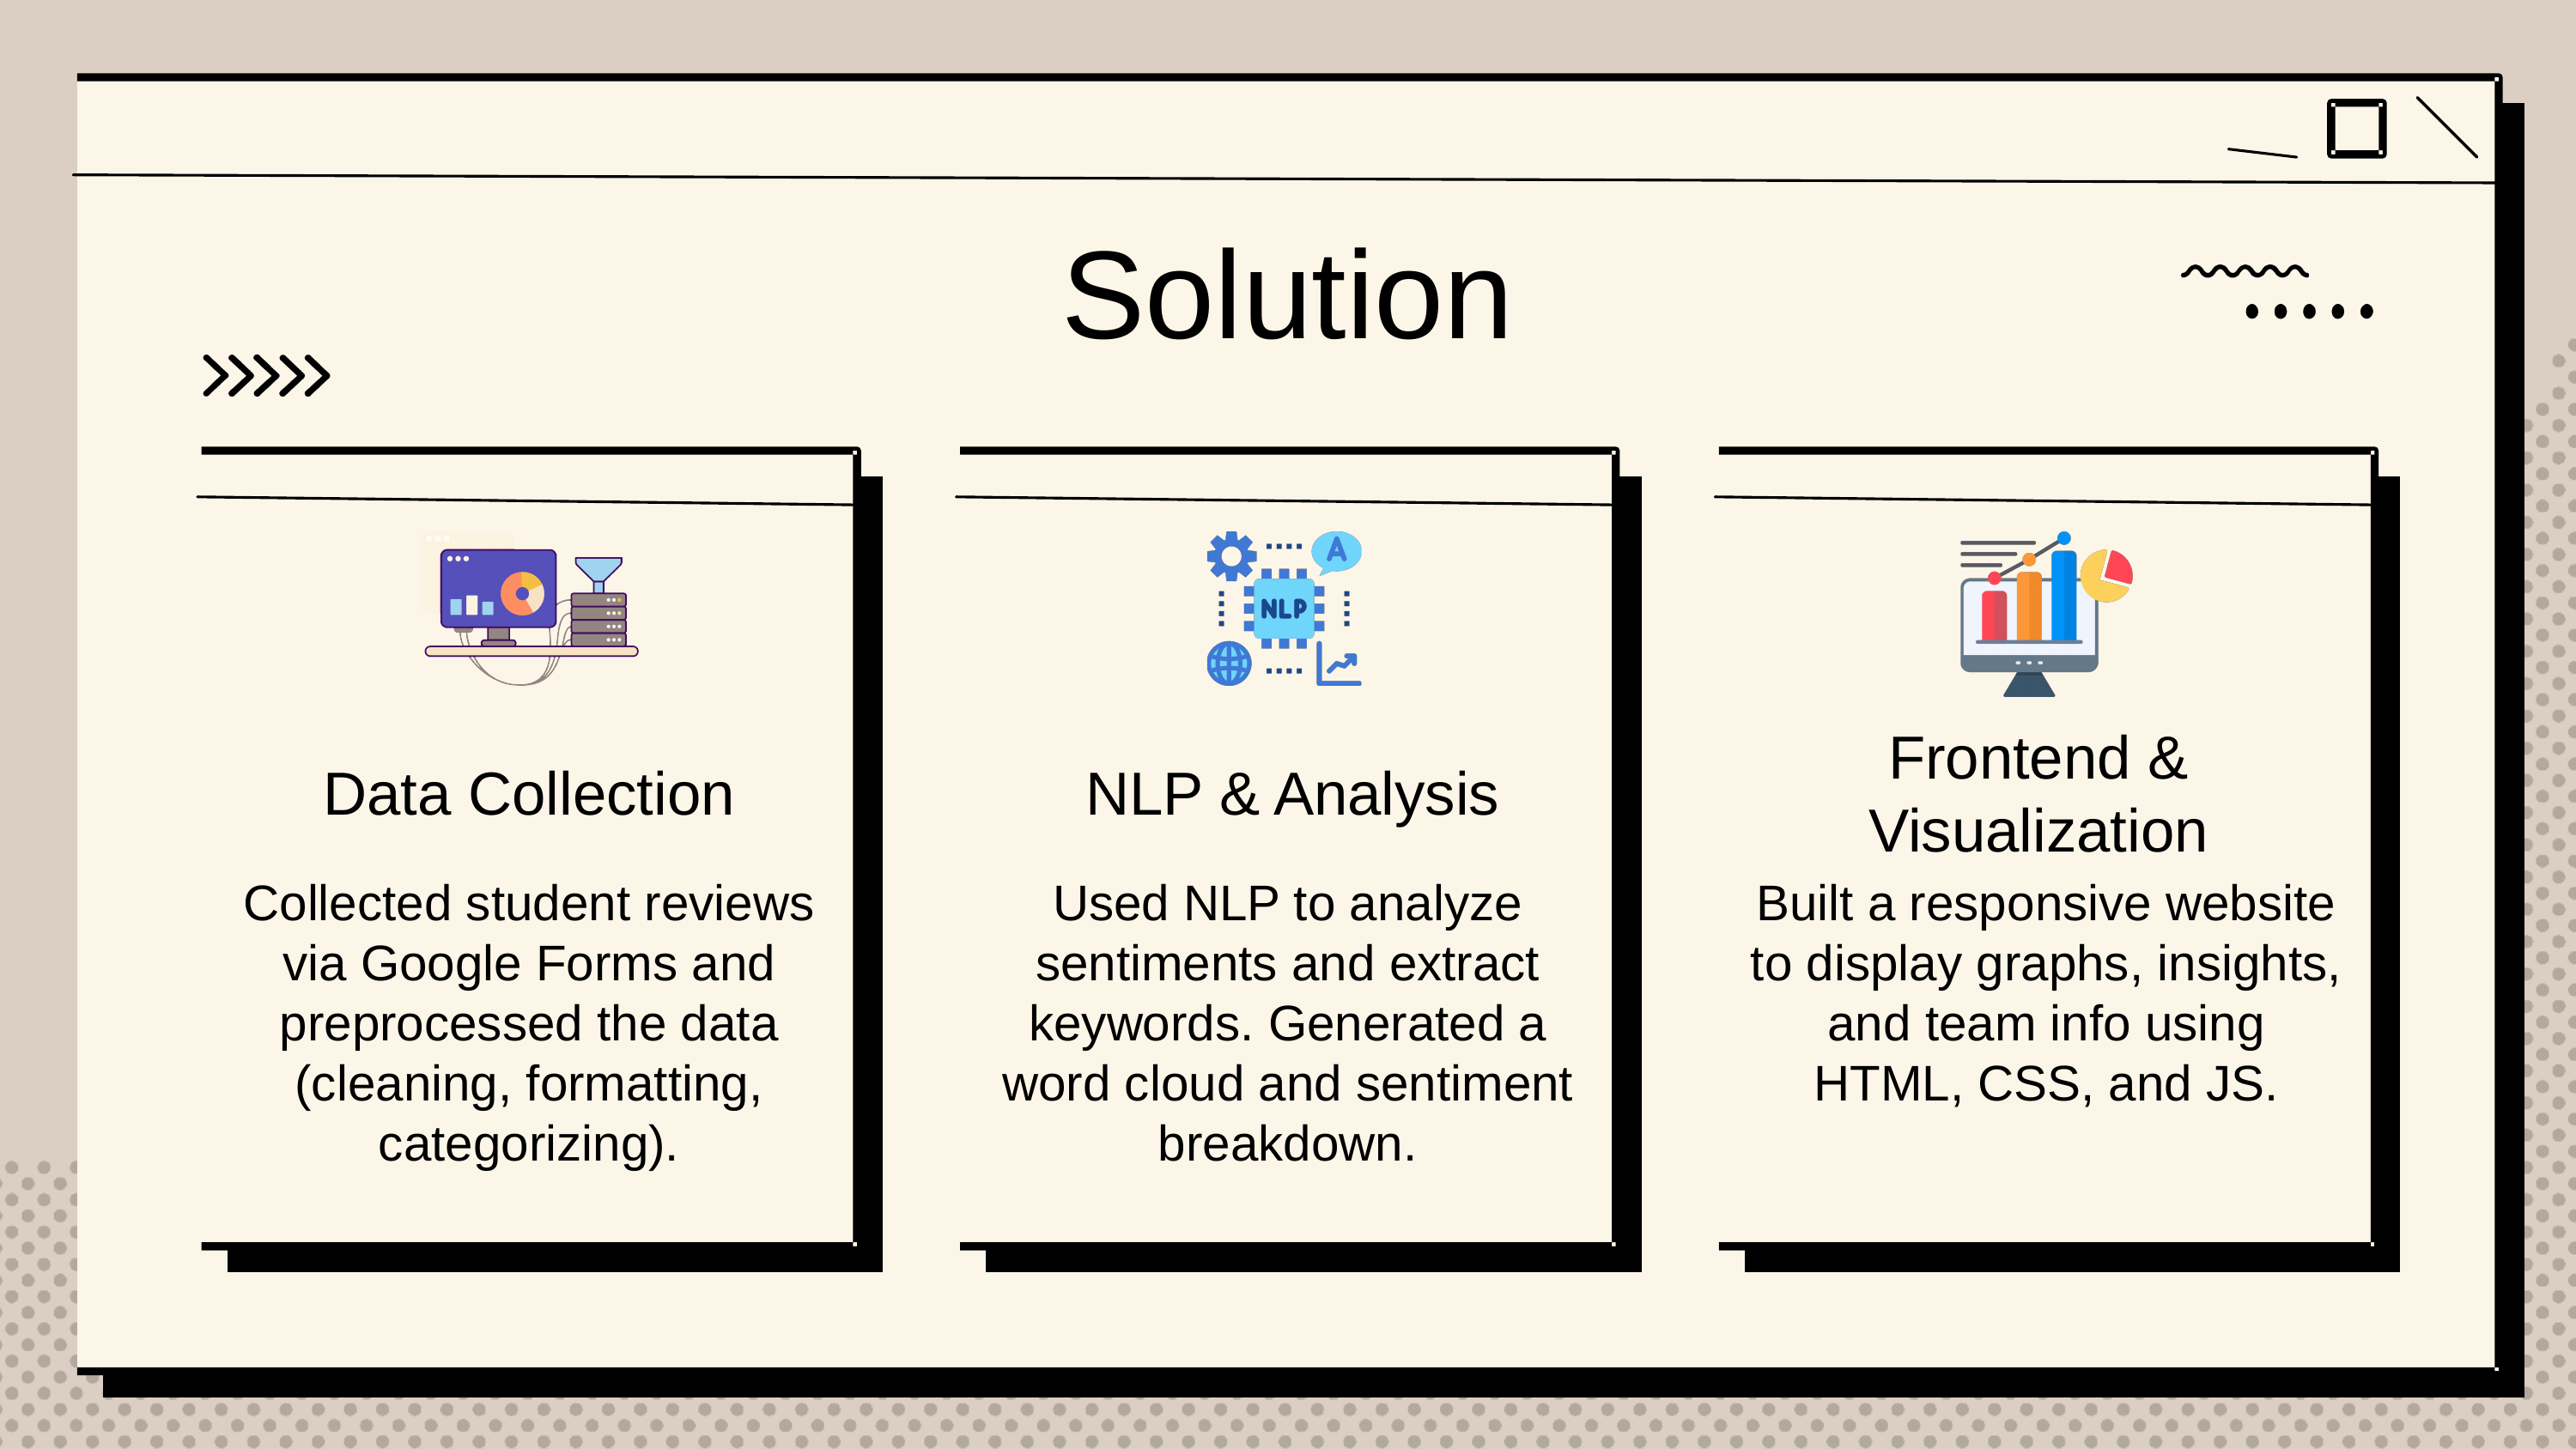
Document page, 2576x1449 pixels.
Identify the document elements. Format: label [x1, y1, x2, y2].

text_box [1715, 446, 2379, 1251]
text_box [227, 476, 884, 1273]
picture [420, 486, 639, 686]
text_box [985, 476, 1642, 1273]
text_box [0, 290, 2576, 1449]
text_box [1744, 476, 2401, 1273]
text_box [72, 73, 2503, 1376]
text_box [956, 446, 1620, 1251]
text_box [102, 102, 2525, 1397]
text_box [2327, 98, 2387, 159]
text_box [197, 446, 862, 1251]
